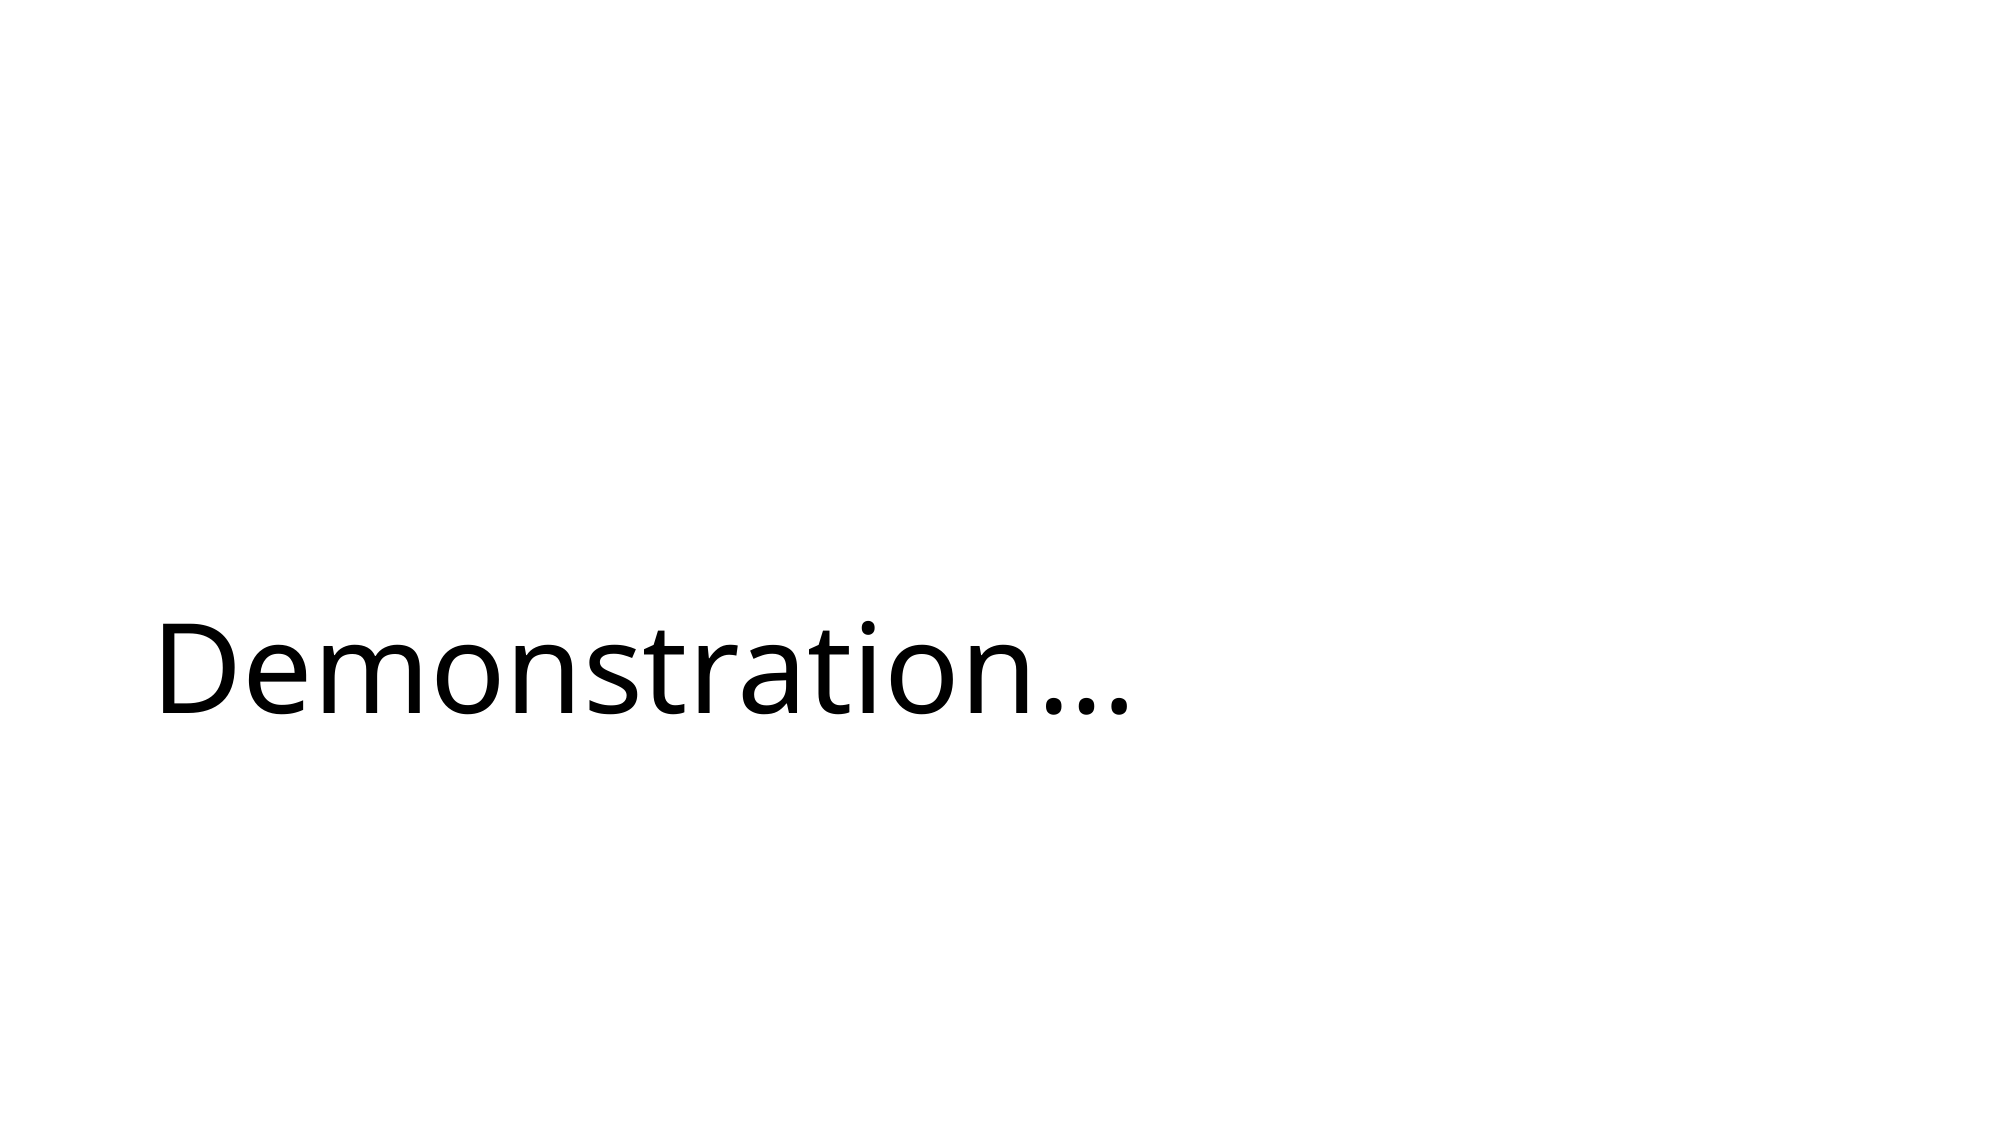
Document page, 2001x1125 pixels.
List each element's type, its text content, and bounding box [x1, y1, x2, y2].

title Demonstration… [136, 280, 1862, 749]
